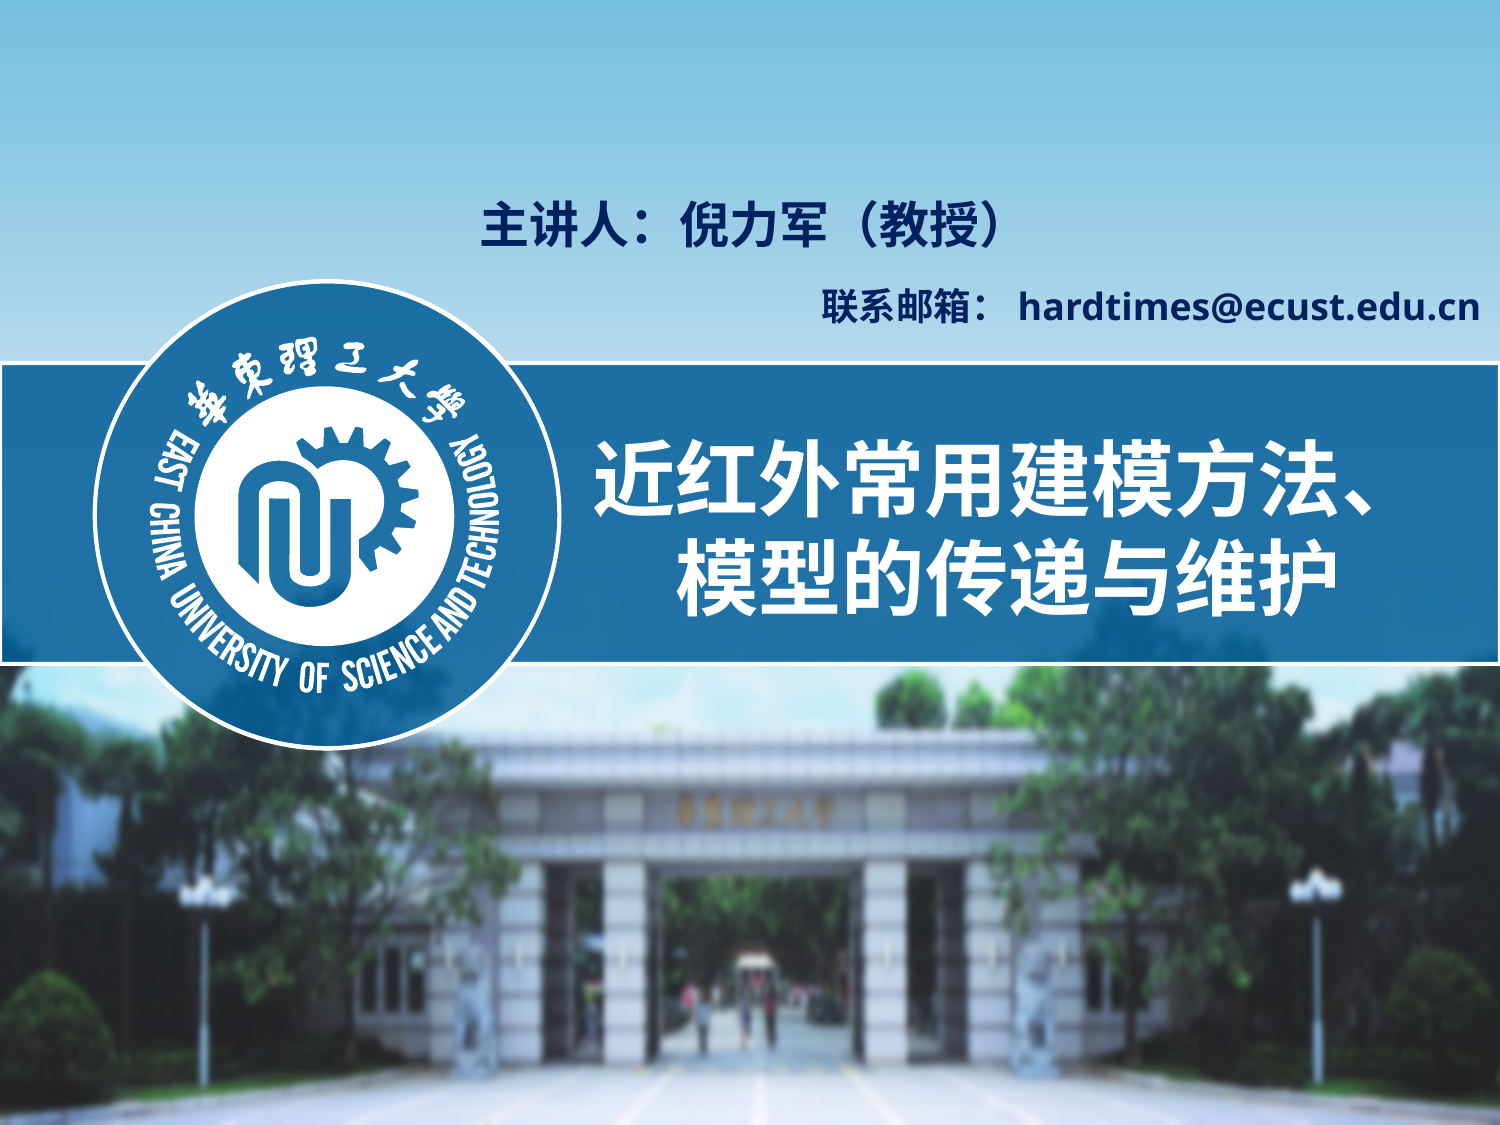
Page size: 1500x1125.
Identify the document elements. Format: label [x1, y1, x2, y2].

text_box [149, 336, 500, 694]
text_box [461, 185, 1446, 637]
picture [0, 0, 1500, 1125]
